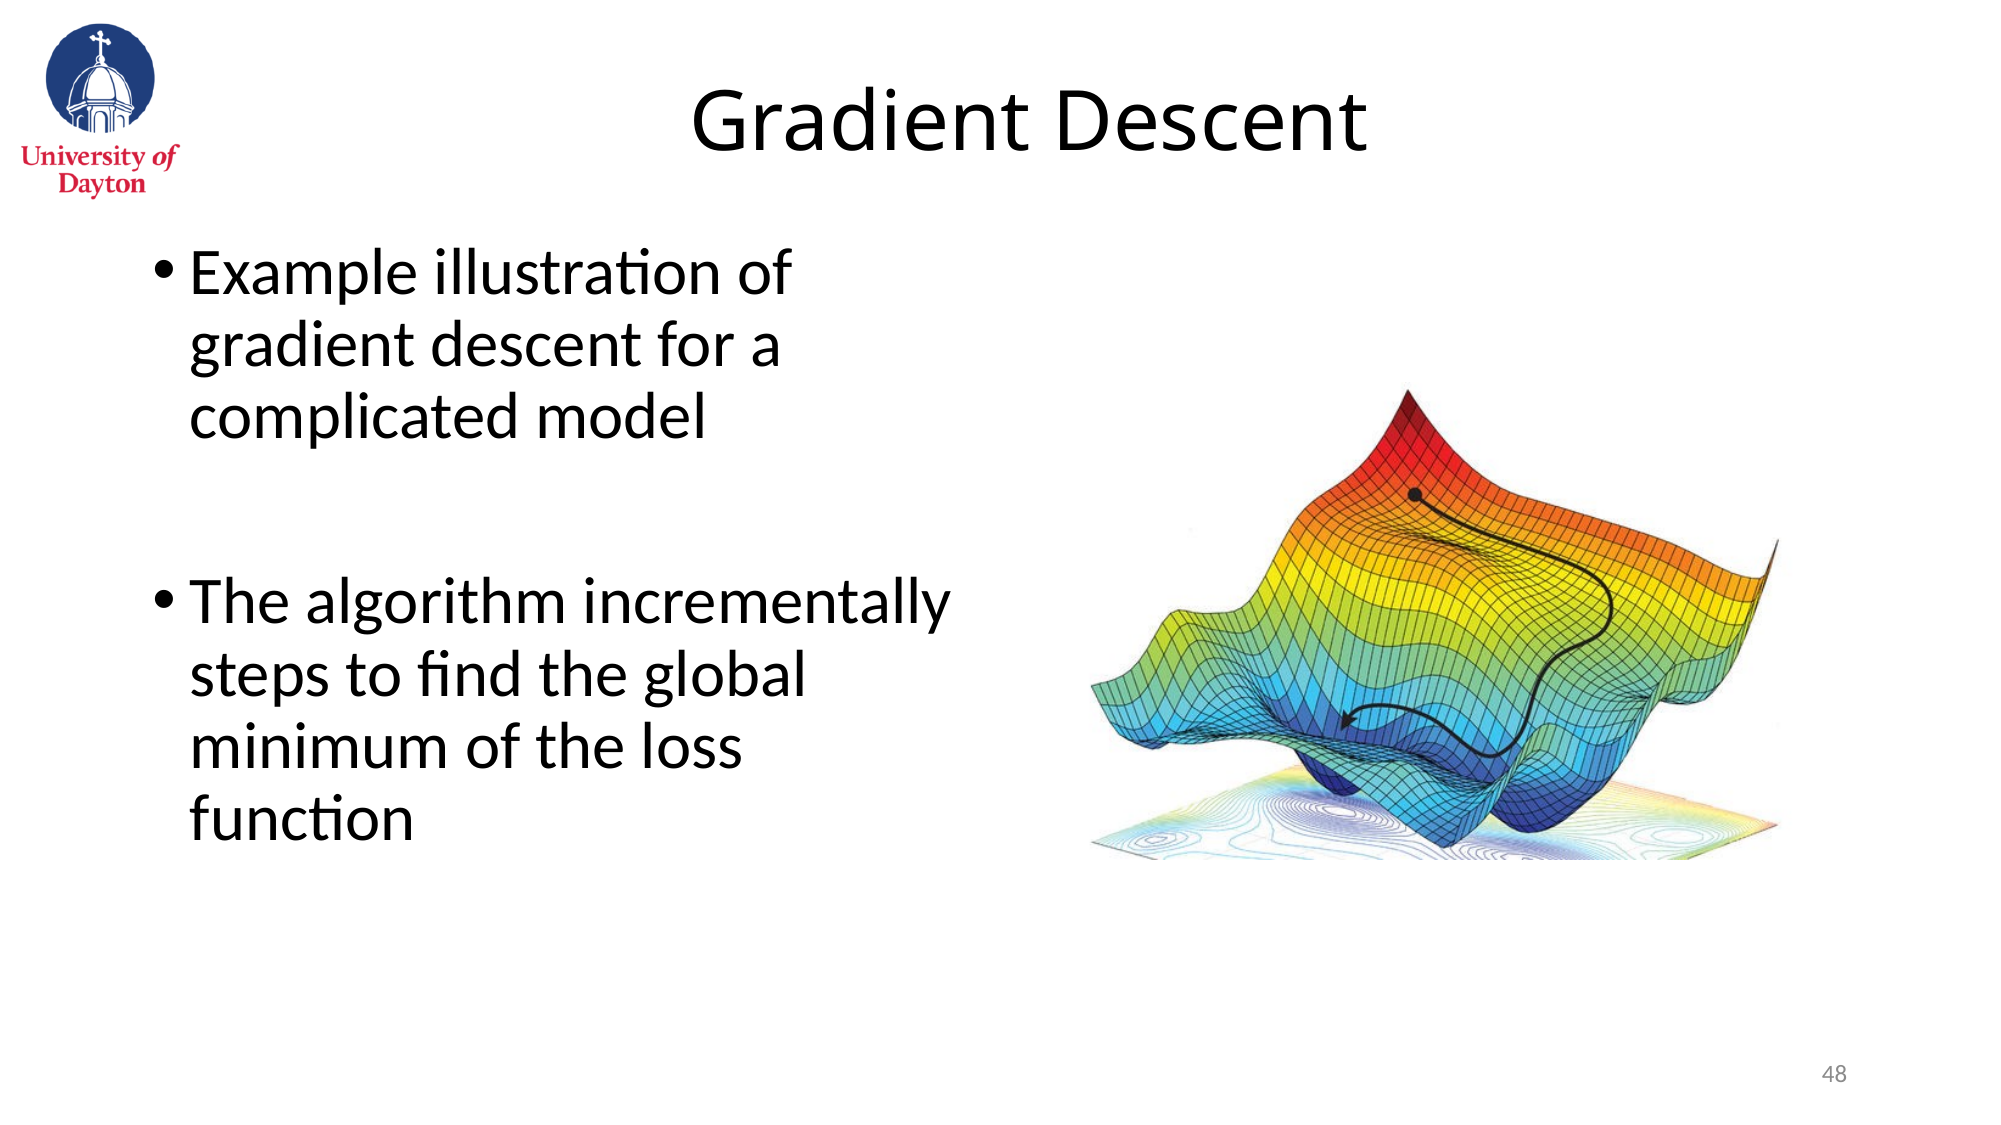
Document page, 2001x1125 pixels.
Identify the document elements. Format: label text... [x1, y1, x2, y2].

slide_number 47 [1412, 1042, 1863, 1103]
title Gradient Descent [195, 48, 1863, 200]
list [1012, 382, 1863, 860]
list Example illustration of gradient descent for a complicated model The algorithm incrementally steps to find the global minimum of the loss function [137, 228, 988, 1014]
